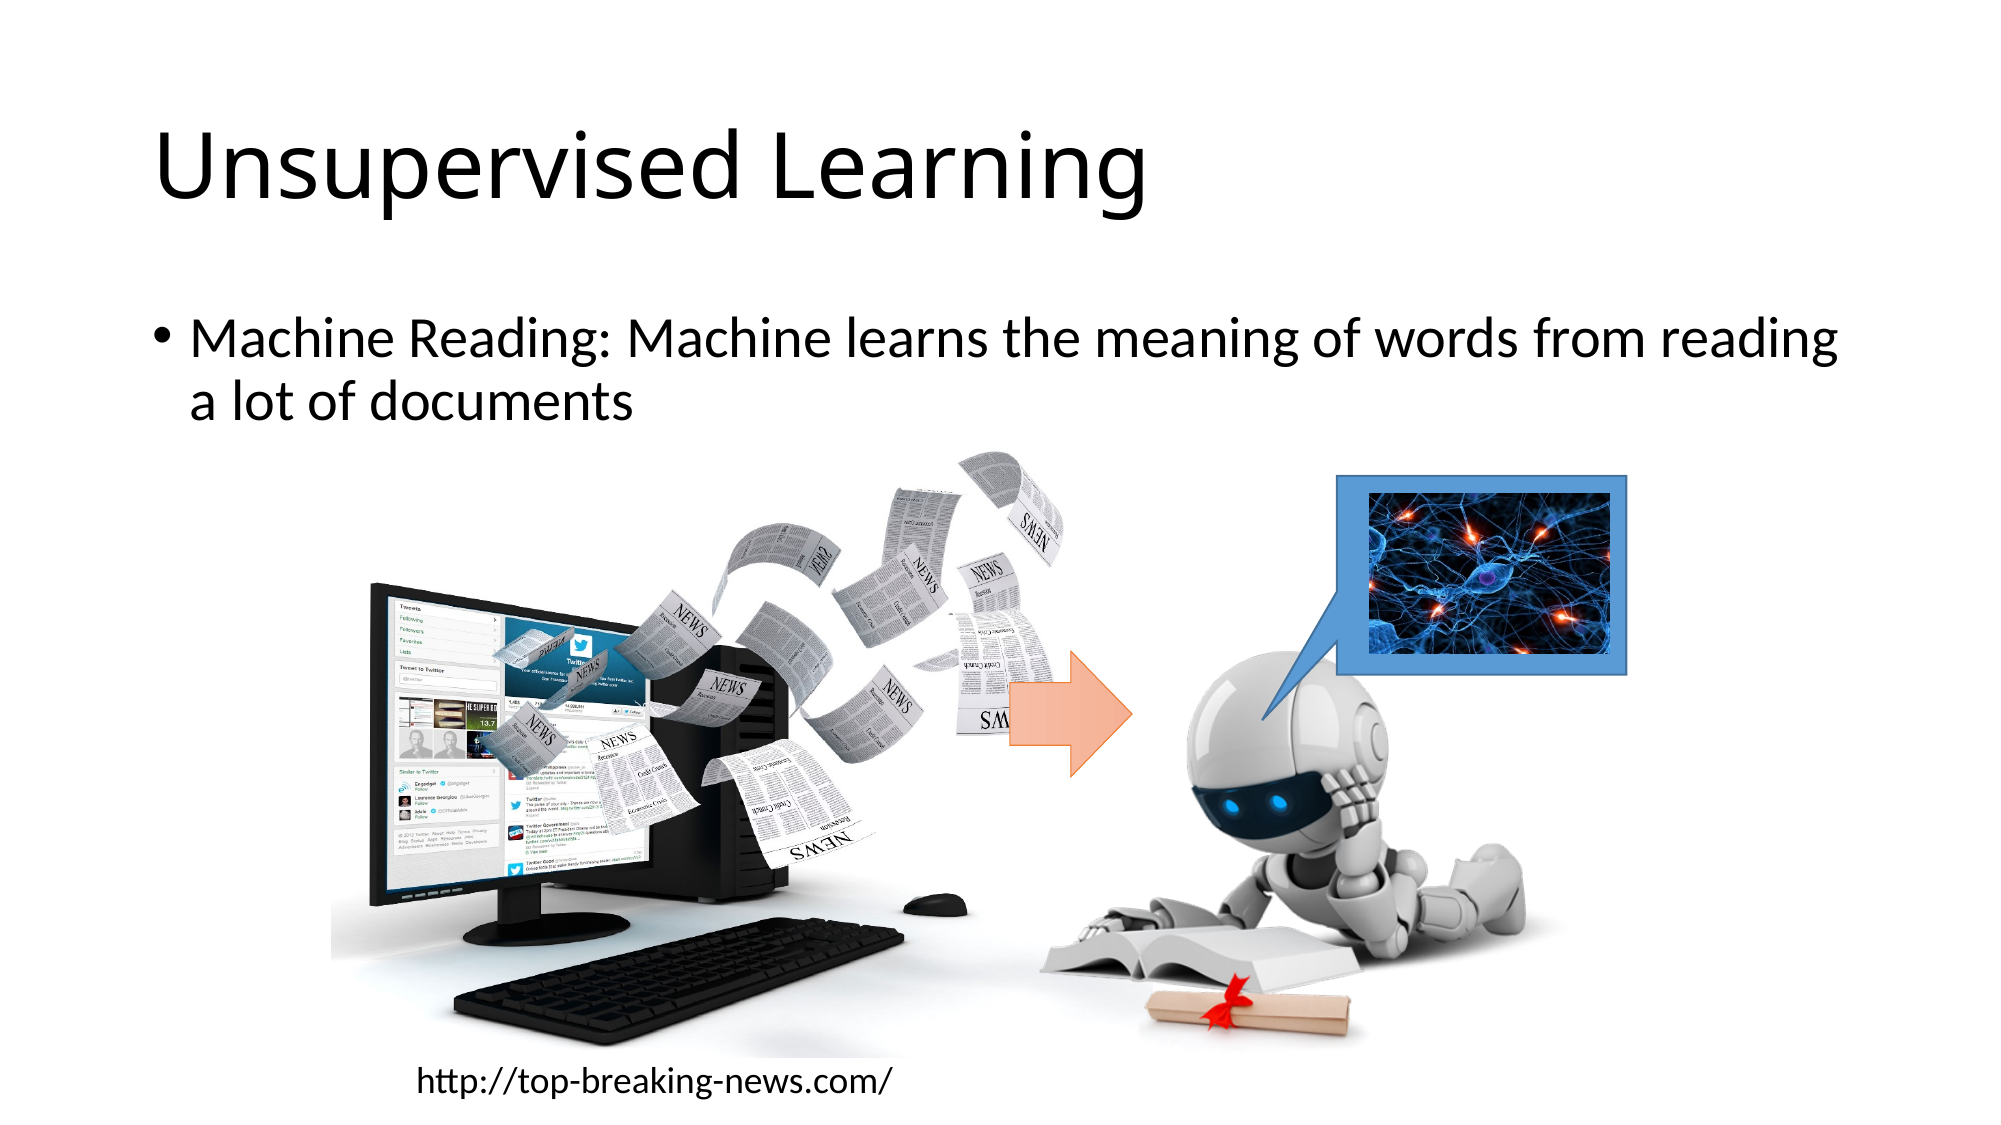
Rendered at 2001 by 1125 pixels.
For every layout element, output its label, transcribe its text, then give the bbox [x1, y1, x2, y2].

list Machine Reading: Machine learns the meaning of words from reading a lot of documents [137, 299, 1863, 1014]
text_box http://top-breaking-news.com/ [401, 1058, 909, 1109]
picture [331, 441, 1610, 1058]
text_box [1311, 474, 1628, 676]
title Unsupervised Learning [137, 59, 1863, 278]
